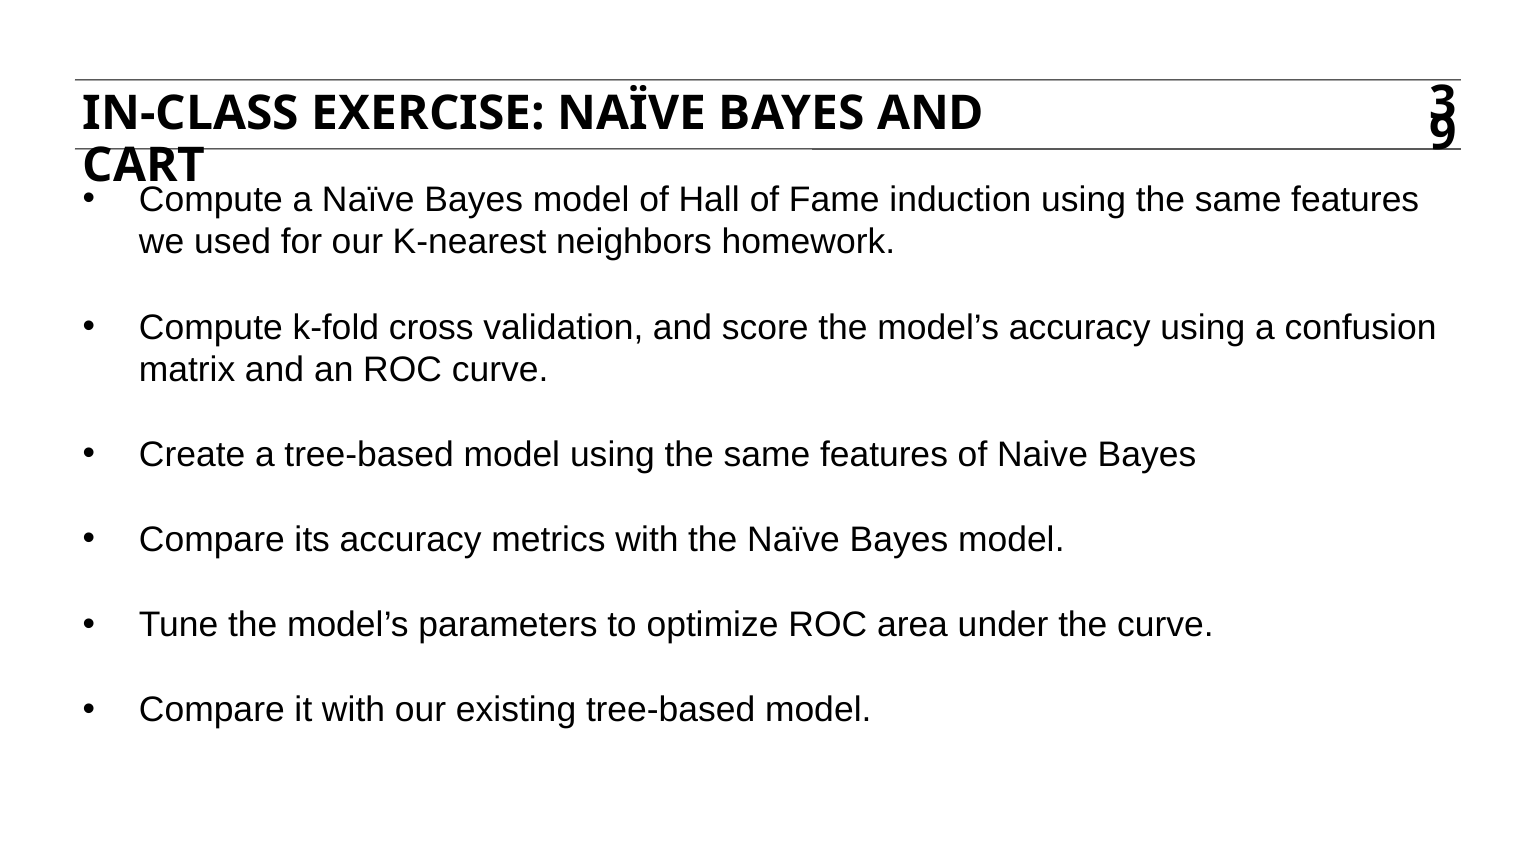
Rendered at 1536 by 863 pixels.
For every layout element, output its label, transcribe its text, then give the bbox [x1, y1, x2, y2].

slide_number 39 [1419, 86, 1461, 138]
list In-class exercise: naïve bayes and CART [67, 81, 1118, 132]
text_box Compute a Naïve Bayes model of Hall of Fame induction using the same features we used for our K-nearest neighbors homework. Compute k-fold cross validation, and score the model’s accuracy using a confusion matrix and an ROC curve. Create a tree-based model using the same features of Naive Bayes Compare its accuracy metrics with the Naïve Bayes model. Tune the model’s parameters to optimize ROC area under the curve. Compare it with our existing tree-based model. [67, 168, 1468, 779]
